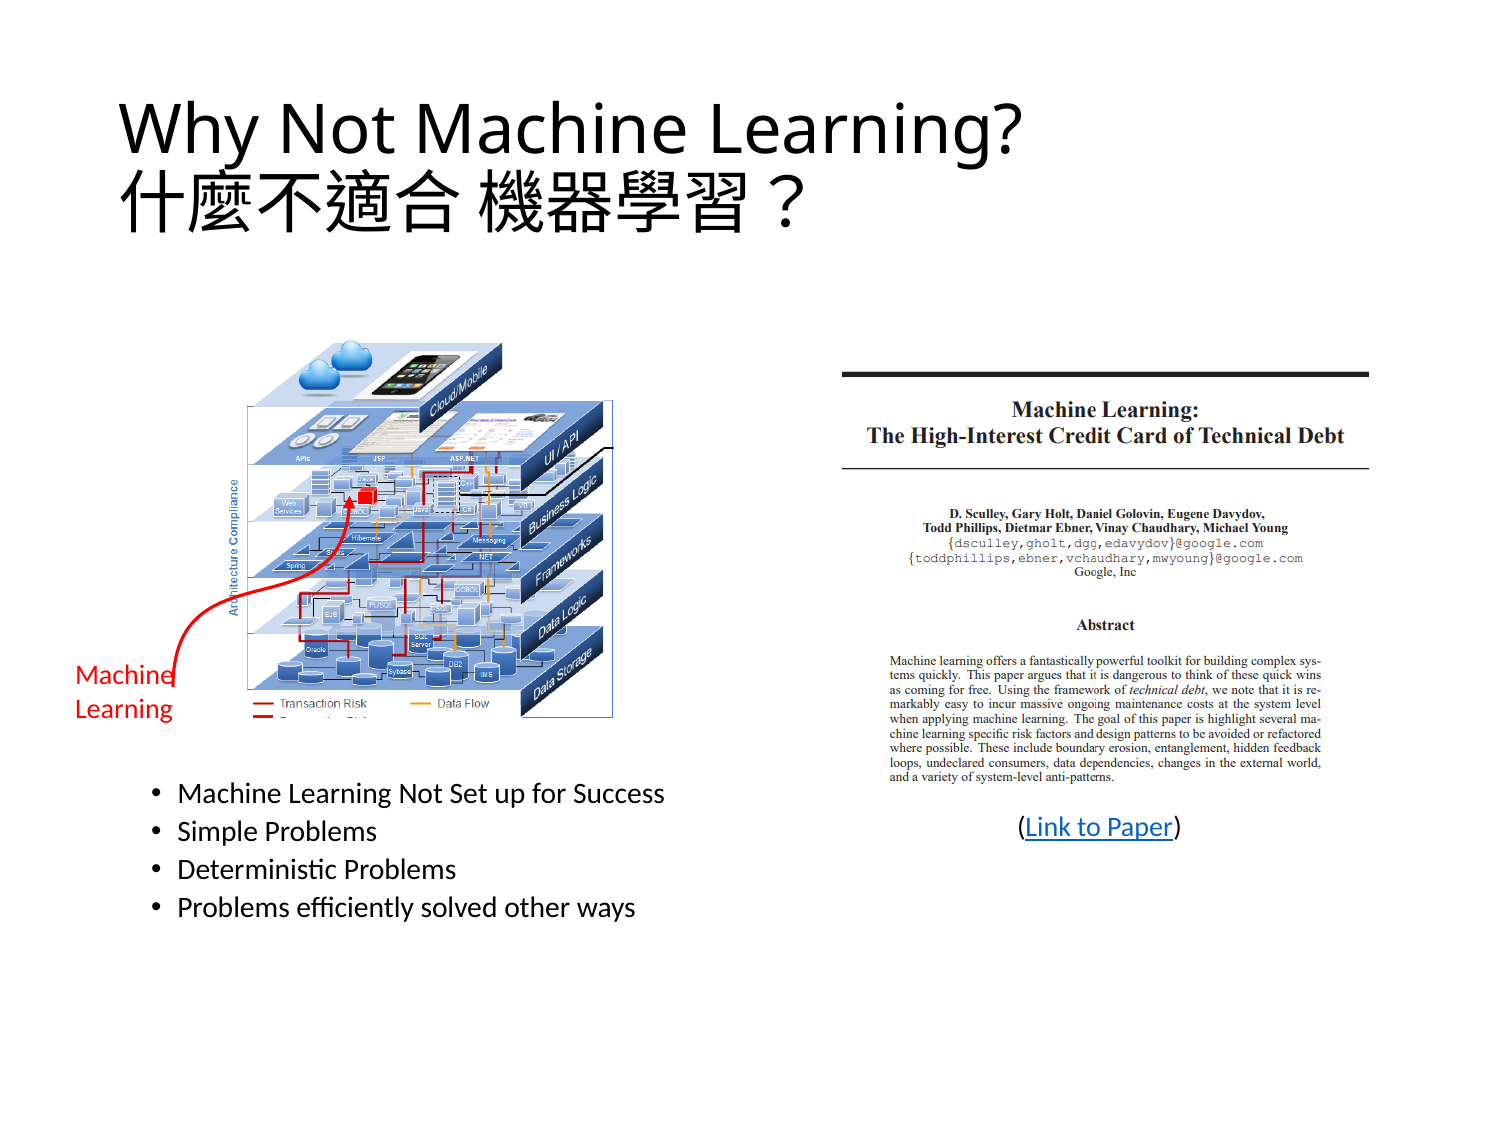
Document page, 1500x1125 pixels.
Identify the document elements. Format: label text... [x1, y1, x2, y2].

text_box Machine Learning [60, 649, 190, 732]
title Why Not Machine Learning? 什麼不適合 機器學習？ [103, 59, 1397, 278]
picture [775, 365, 1417, 807]
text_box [172, 495, 350, 687]
list Machine Learning Not Set up for Success Simple Problems Deterministic Problems Problems efficiently solved other ways [83, 770, 741, 934]
text_box (Link to Paper) [1002, 807, 1197, 850]
picture [221, 338, 614, 718]
